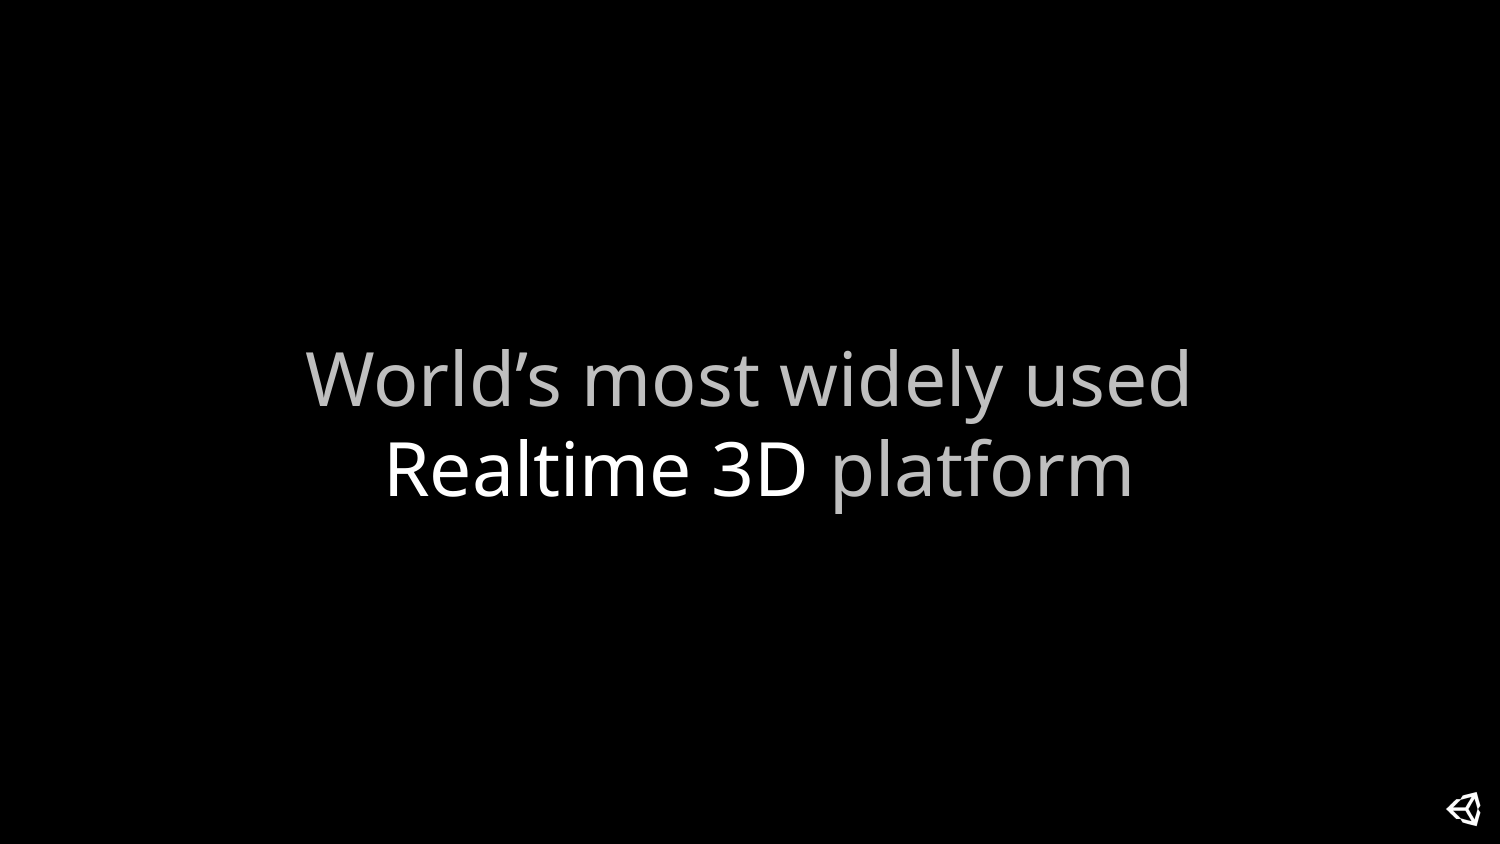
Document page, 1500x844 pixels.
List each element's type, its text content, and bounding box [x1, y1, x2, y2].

title World’s most widely used Realtime 3D platform [51, 352, 1449, 491]
picture [1430, 774, 1500, 844]
